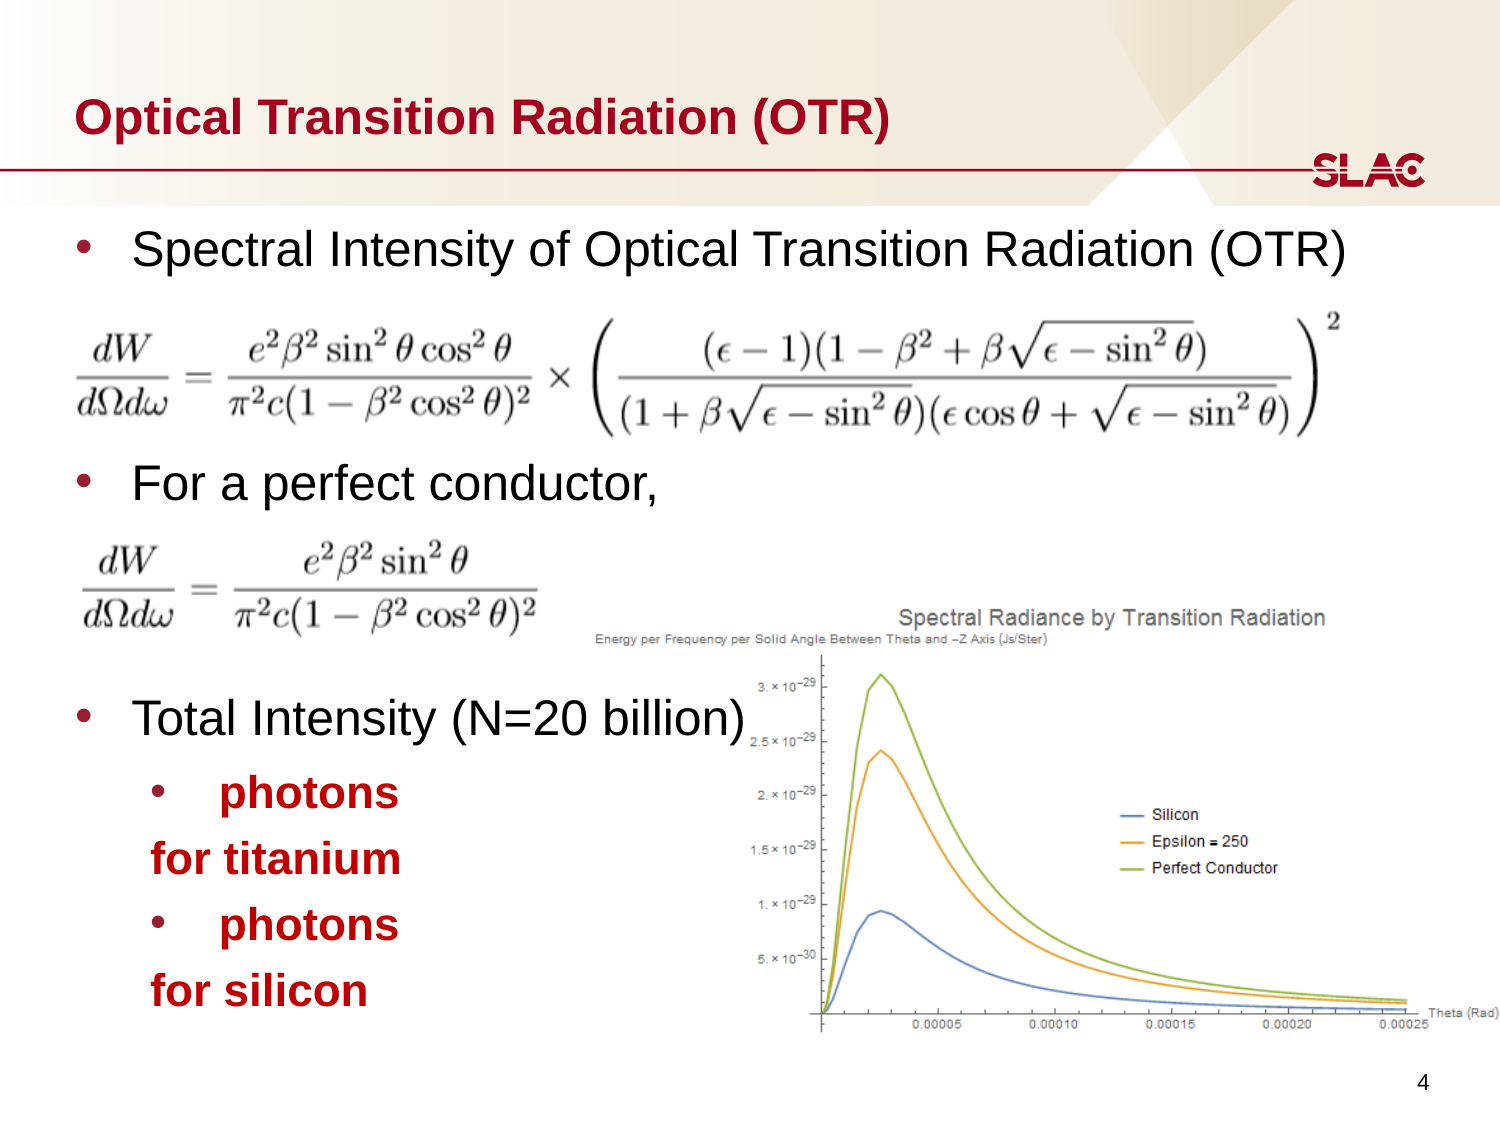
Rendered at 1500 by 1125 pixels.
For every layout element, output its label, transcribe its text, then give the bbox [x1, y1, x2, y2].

picture [594, 604, 1500, 1036]
slide_number 4 [1405, 1044, 1458, 1125]
picture [0, 0, 1500, 206]
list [67, 304, 1368, 445]
title Optical Transition Radiation (OTR) [74, 21, 1404, 145]
picture [74, 537, 547, 651]
